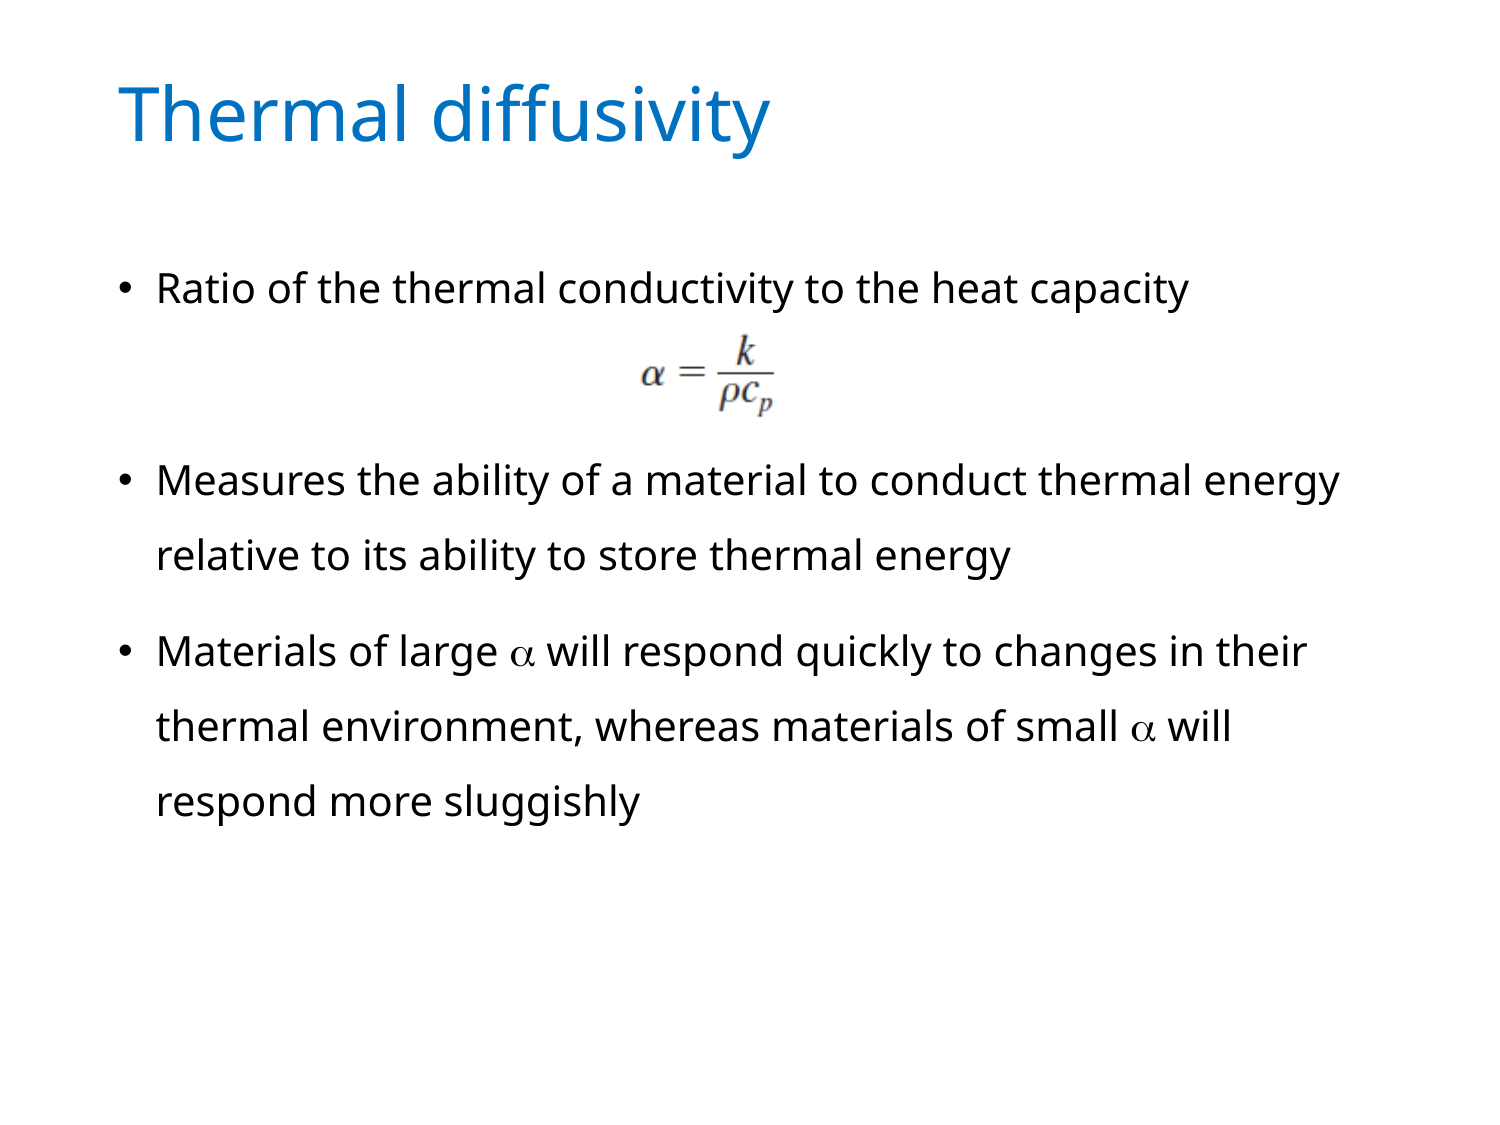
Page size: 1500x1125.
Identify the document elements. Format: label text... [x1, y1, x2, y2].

list Ratio of the thermal conductivity to the heat capacity Measures the ability of a material to conduct thermal energy relative to its ability to store thermal energy Materials of large  will respond quickly to changes in their thermal environment, whereas materials of small  will respond more sluggishly [103, 229, 1397, 1014]
title Thermal diffusivity [103, 59, 1397, 176]
picture [614, 319, 816, 430]
